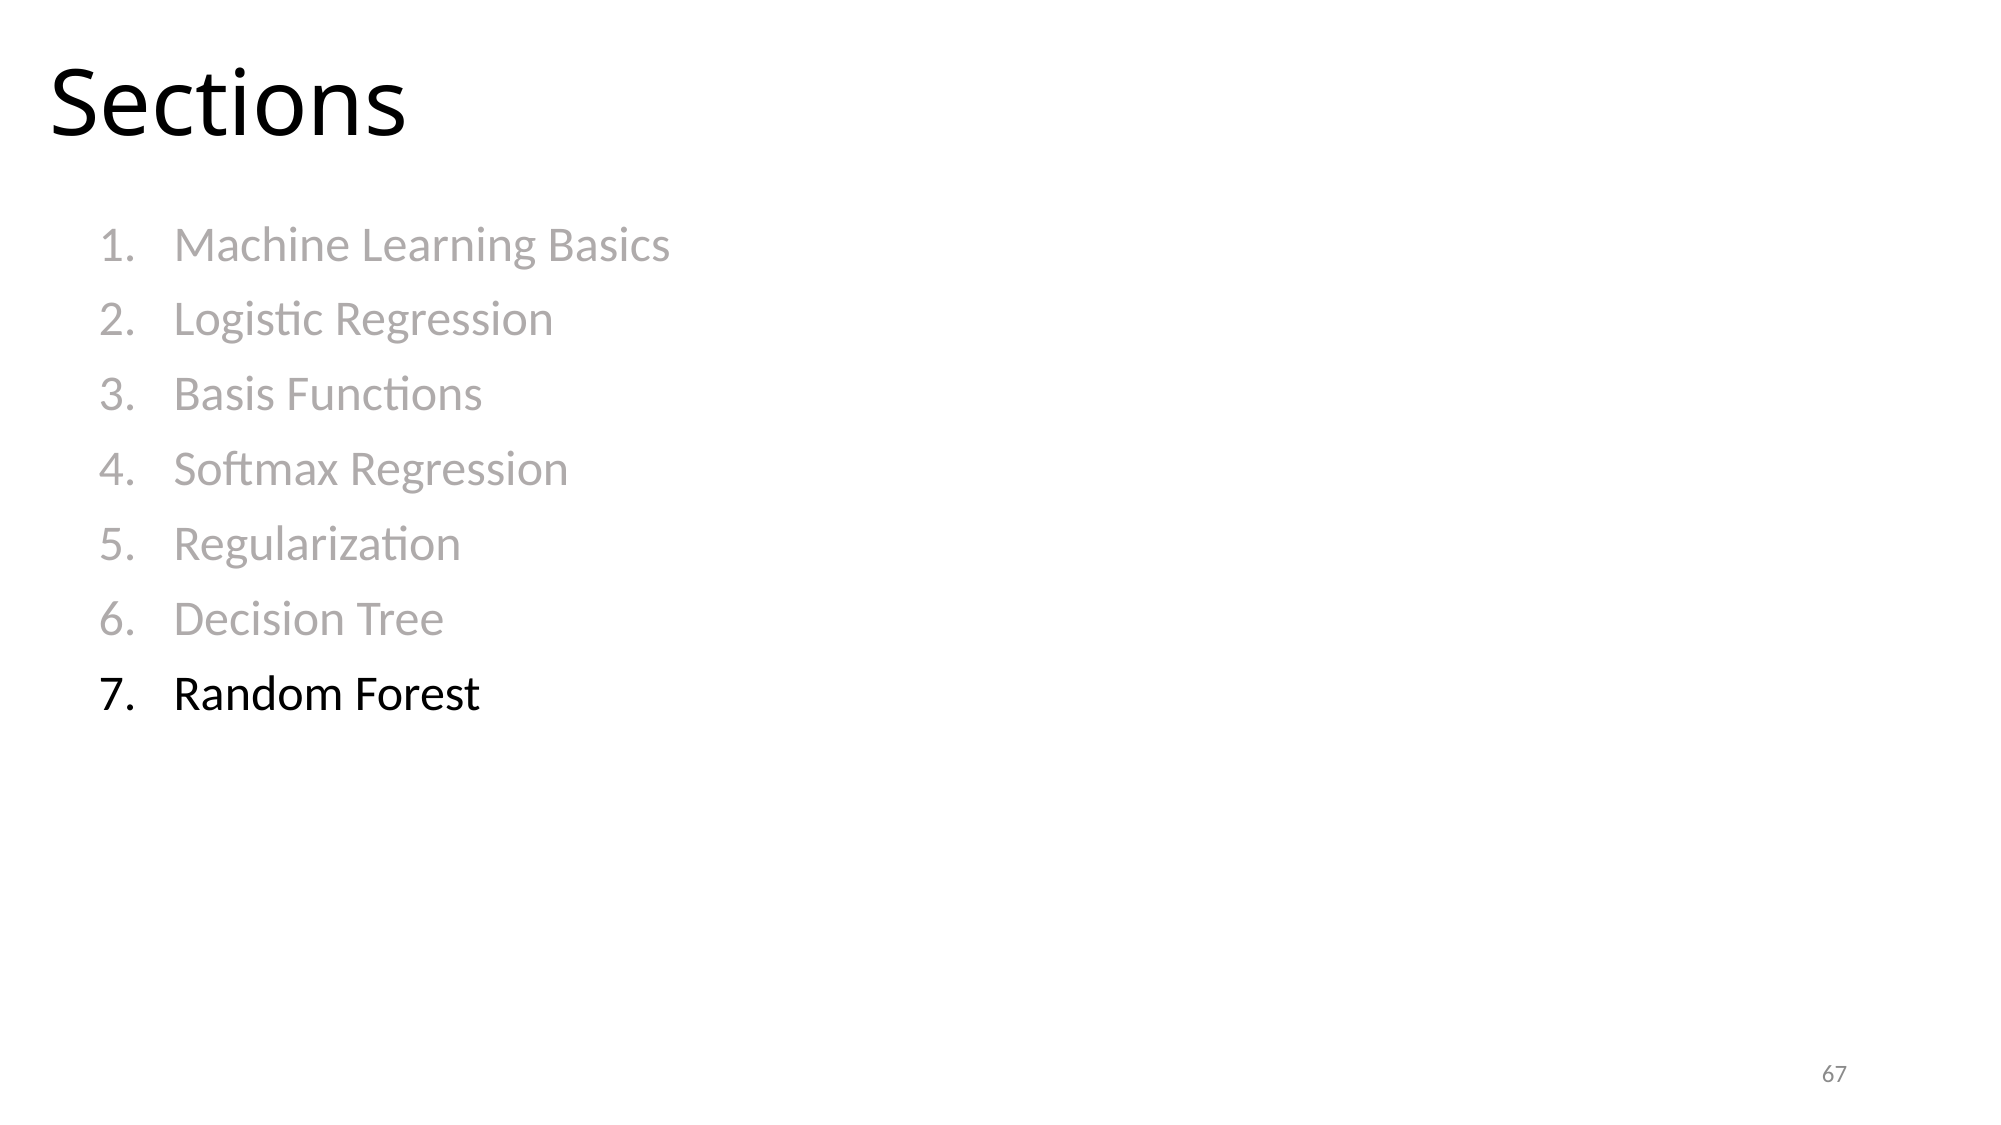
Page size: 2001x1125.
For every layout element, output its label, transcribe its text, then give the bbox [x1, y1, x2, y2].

title Sections [34, 0, 1760, 215]
slide_number 67 [1412, 1042, 1863, 1103]
list Machine Learning Basics Logistic Regression Basis Functions Softmax Regression Regularization Decision Tree Random Forest [83, 210, 1000, 925]
